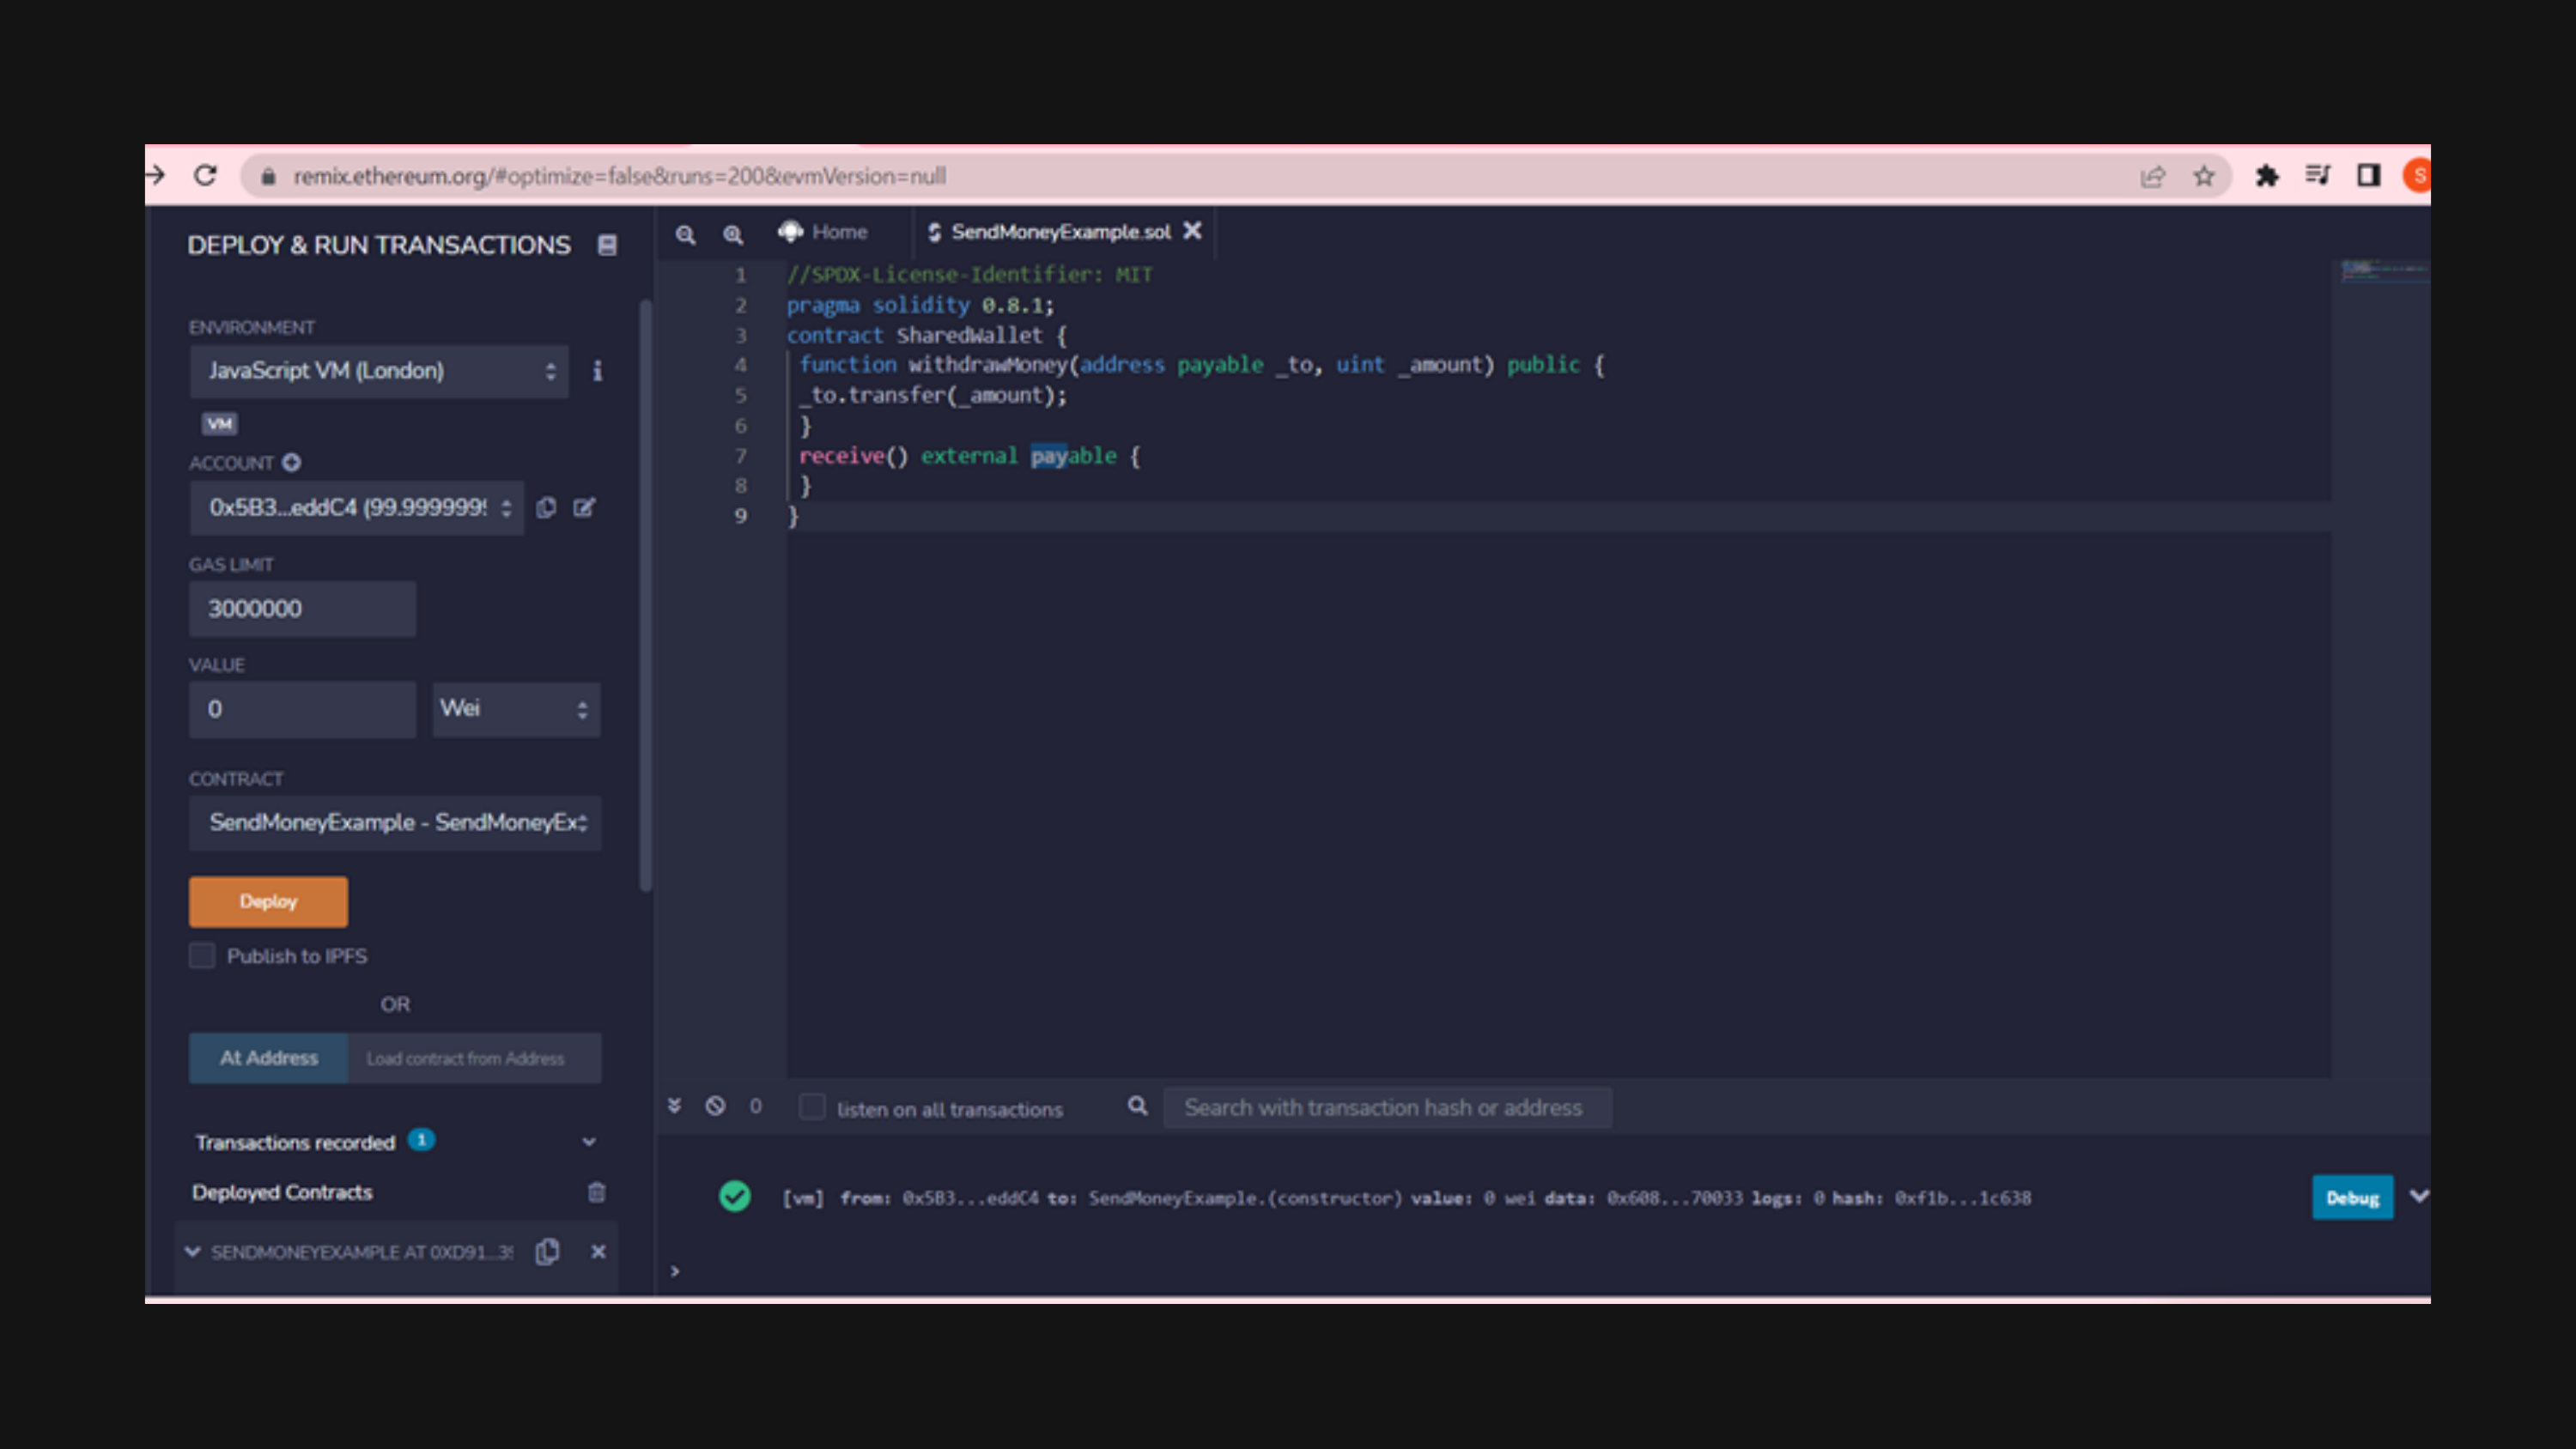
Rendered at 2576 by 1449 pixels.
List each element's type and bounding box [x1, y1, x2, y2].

picture [144, 144, 2432, 1304]
